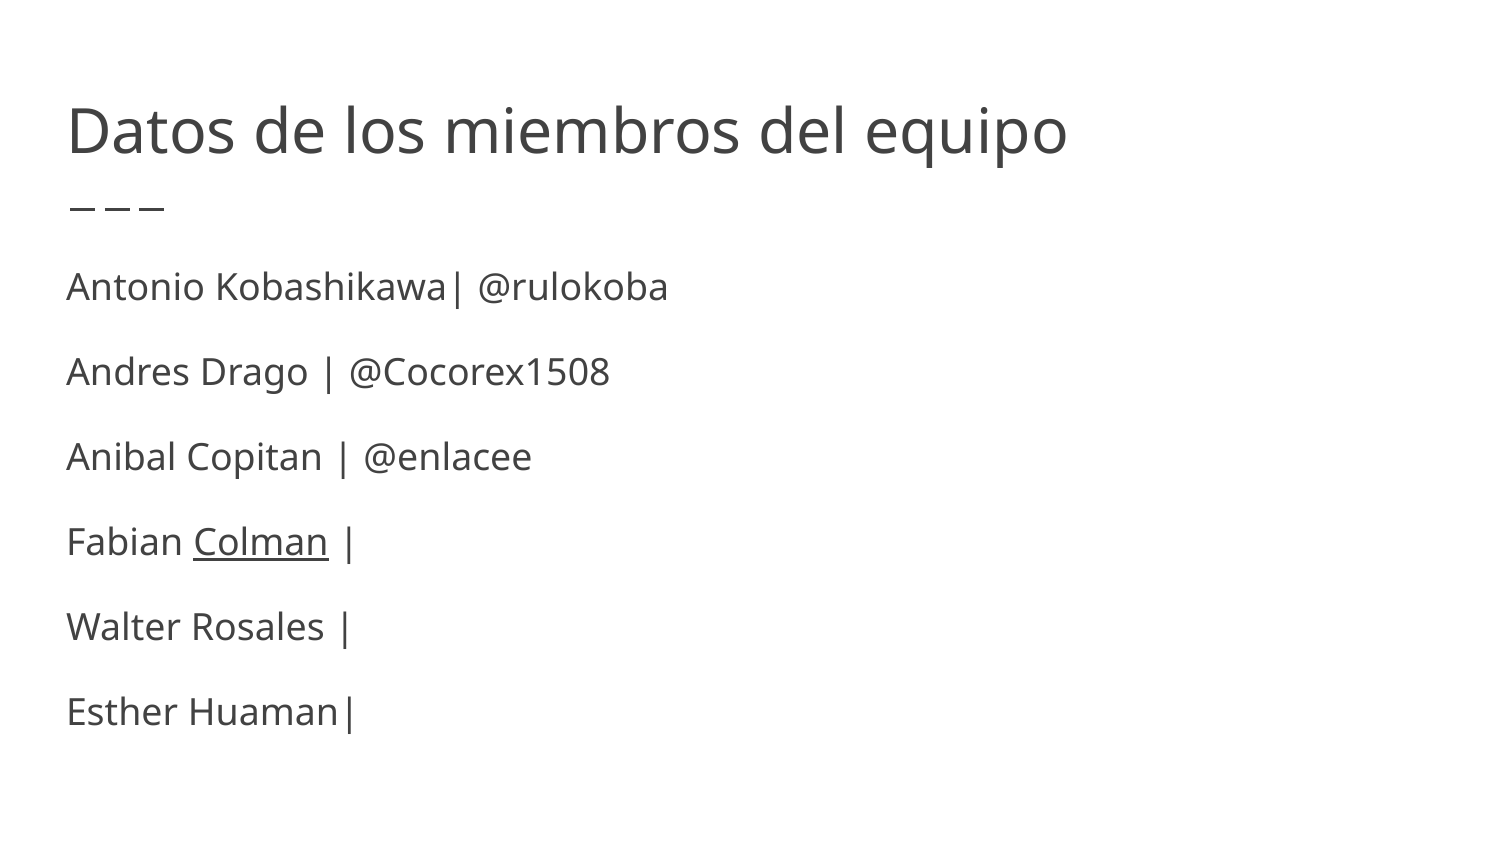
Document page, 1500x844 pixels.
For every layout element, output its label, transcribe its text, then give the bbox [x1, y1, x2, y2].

title Datos de los miembros del equipo [51, 61, 1449, 182]
list Antonio Kobashikawa| @rulokoba Andres Drago | @Cocorex1508 Anibal Copitan | @enlacee Fabian Colman | Walter Rosales | Esther Huaman| [51, 240, 1449, 750]
